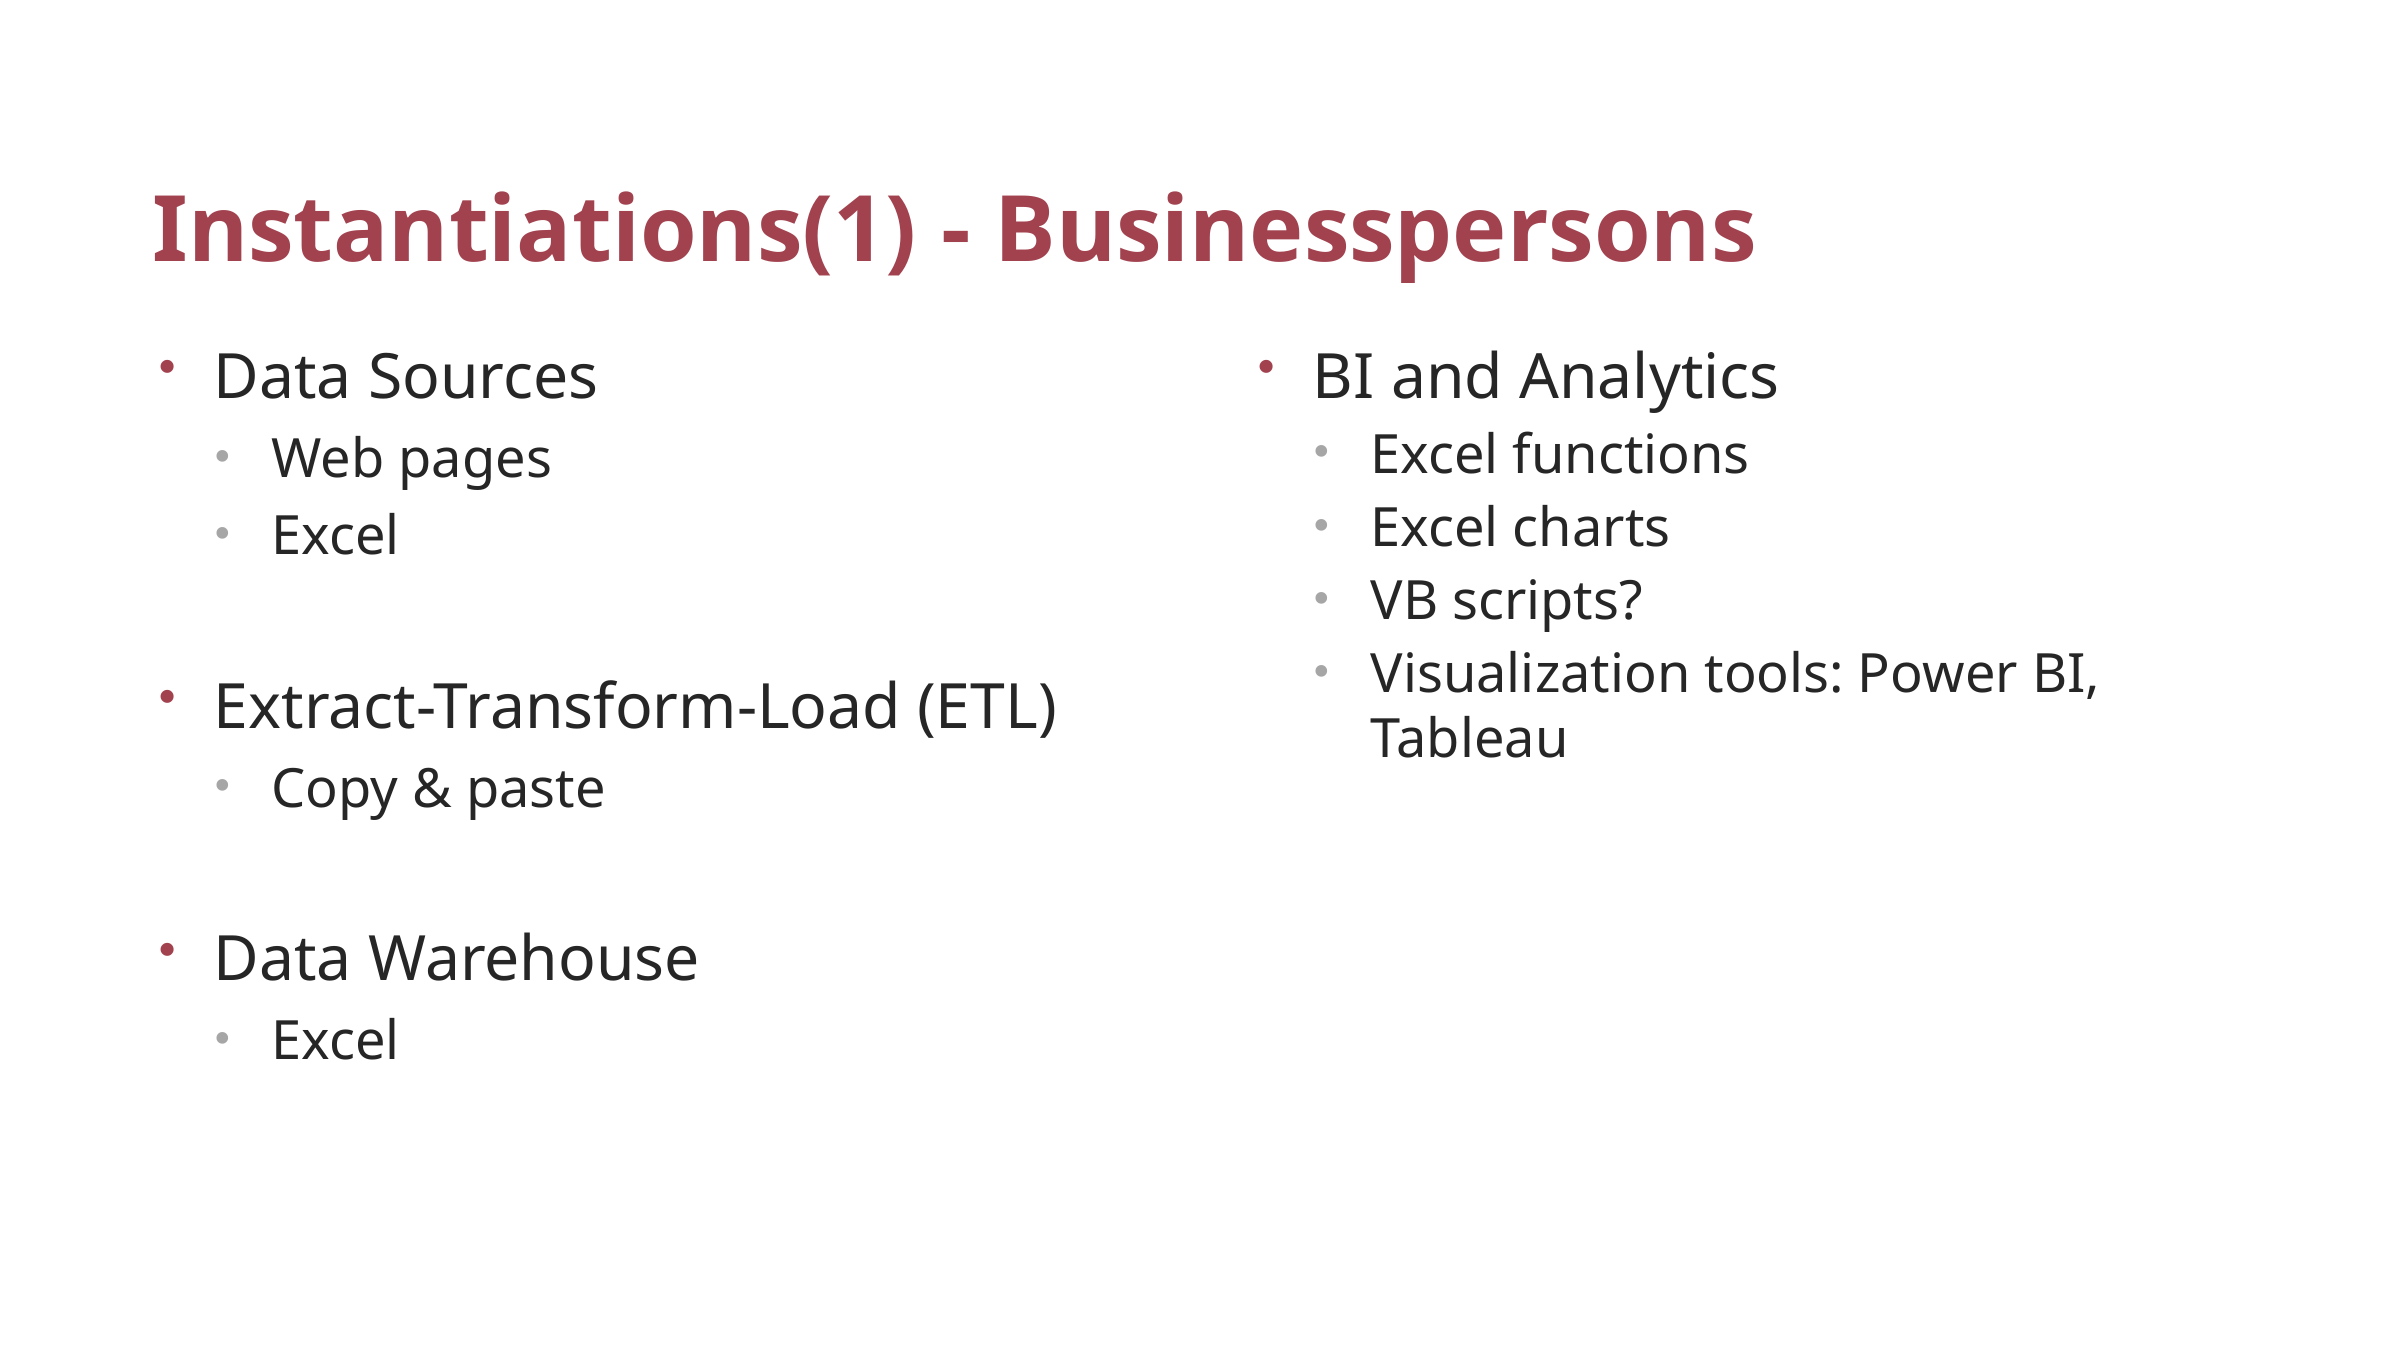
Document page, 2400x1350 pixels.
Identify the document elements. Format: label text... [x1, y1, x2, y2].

title Instantiations(1) - Businesspersons [137, 54, 2263, 288]
text_box BI and Analytics Excel functions Excel charts VB scripts? Visualization tools: Power BI, Tableau [1236, 324, 2237, 1200]
list Data Sources Web pages Excel Extract-Transform-Load (ETL) Copy & paste Data Warehouse Excel [137, 324, 1138, 1200]
